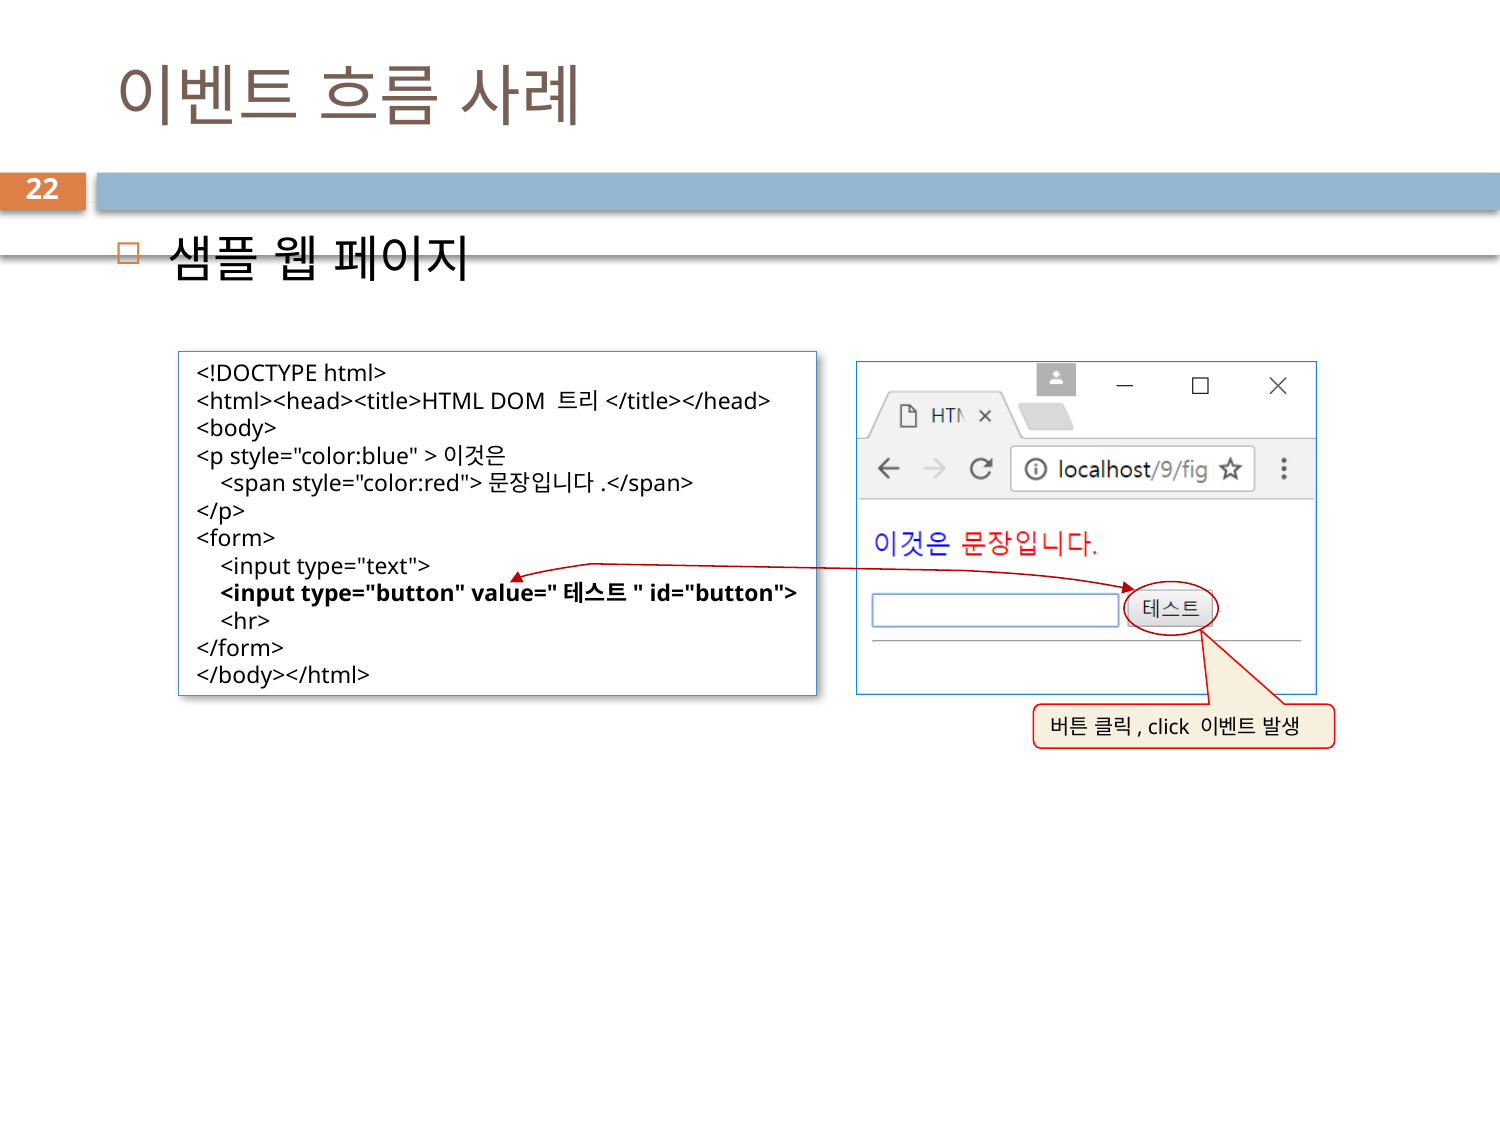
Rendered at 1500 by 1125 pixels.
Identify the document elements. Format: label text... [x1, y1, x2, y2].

picture [855, 361, 1318, 695]
text_box <!DOCTYPE html> <html><head><title>HTML DOM 트리</title></head> <body> <p style="color:blue" >이것은 <span style="color:red">문장입니다.</span> </p> <form> <input type="text"> <input type="button" value="테스트" id="button"> <hr> </form> </body></html> [178, 351, 817, 696]
title 이벤트 흐름 사례 [100, 37, 1438, 149]
text_box [509, 562, 850, 587]
text_box 버튼 클릭, click 이벤트 발생 [1033, 704, 1335, 749]
list 샘플 웹 페이지 [100, 219, 1438, 1047]
slide_number 22 [0, 170, 87, 211]
